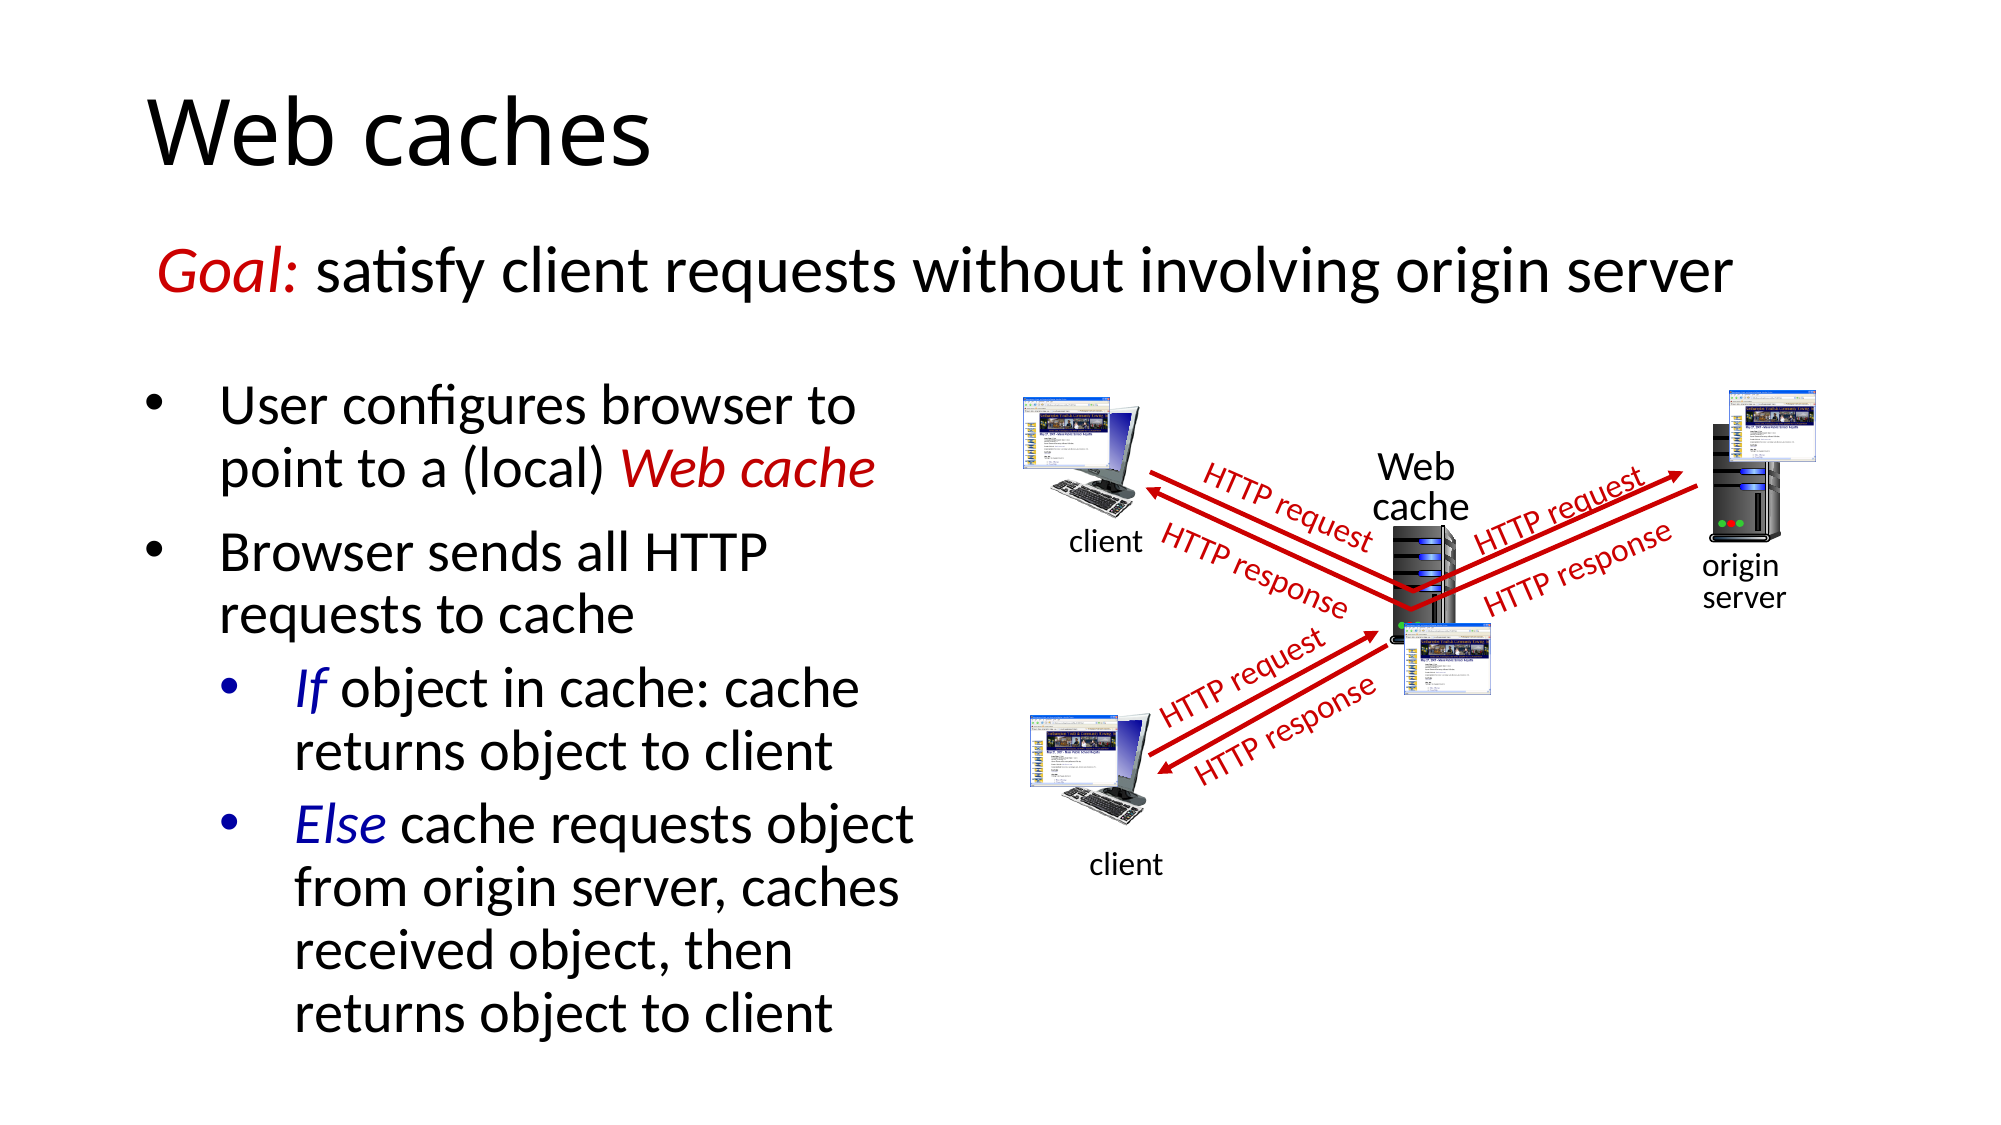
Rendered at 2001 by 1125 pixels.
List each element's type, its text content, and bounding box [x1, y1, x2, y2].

title Web caches [131, 62, 1856, 209]
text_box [1022, 396, 1698, 696]
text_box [1156, 696, 1402, 775]
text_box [1133, 696, 1156, 756]
text_box Goal: satisfy client requests without involving origin server [141, 218, 1831, 317]
text_box origin server [1698, 539, 1803, 623]
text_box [1709, 423, 1782, 543]
text_box client [1074, 834, 1179, 890]
text_box User configures browser to point to a (local) Web cache Browser sends all HTTP requests to cache If object in cache: cache returns object to client Else cache requests object from origin server, caches received object, then returns object to client [130, 366, 936, 984]
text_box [1039, 707, 1153, 835]
picture [1030, 715, 1118, 788]
picture [1728, 390, 1817, 463]
